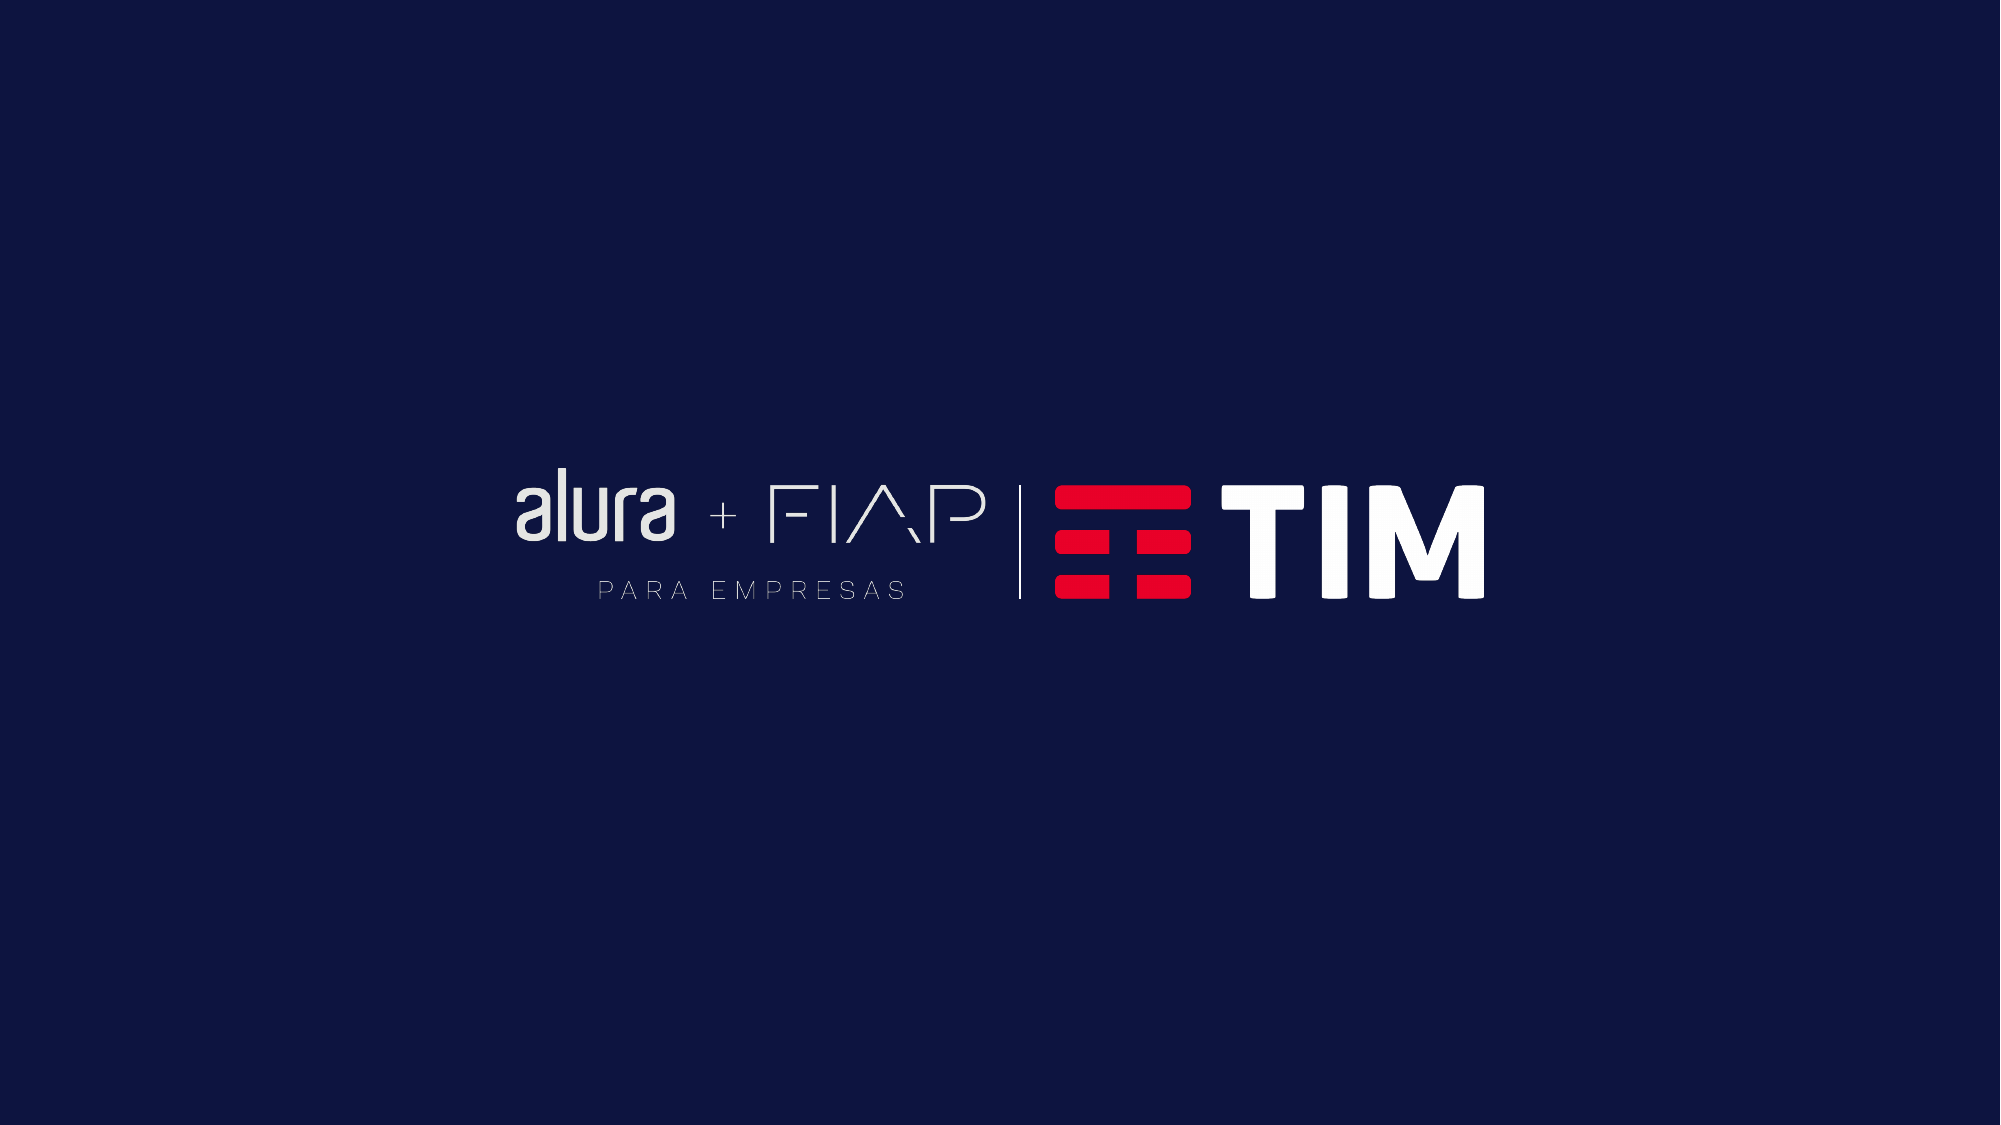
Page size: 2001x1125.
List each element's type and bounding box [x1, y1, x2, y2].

text_box [516, 468, 1484, 599]
